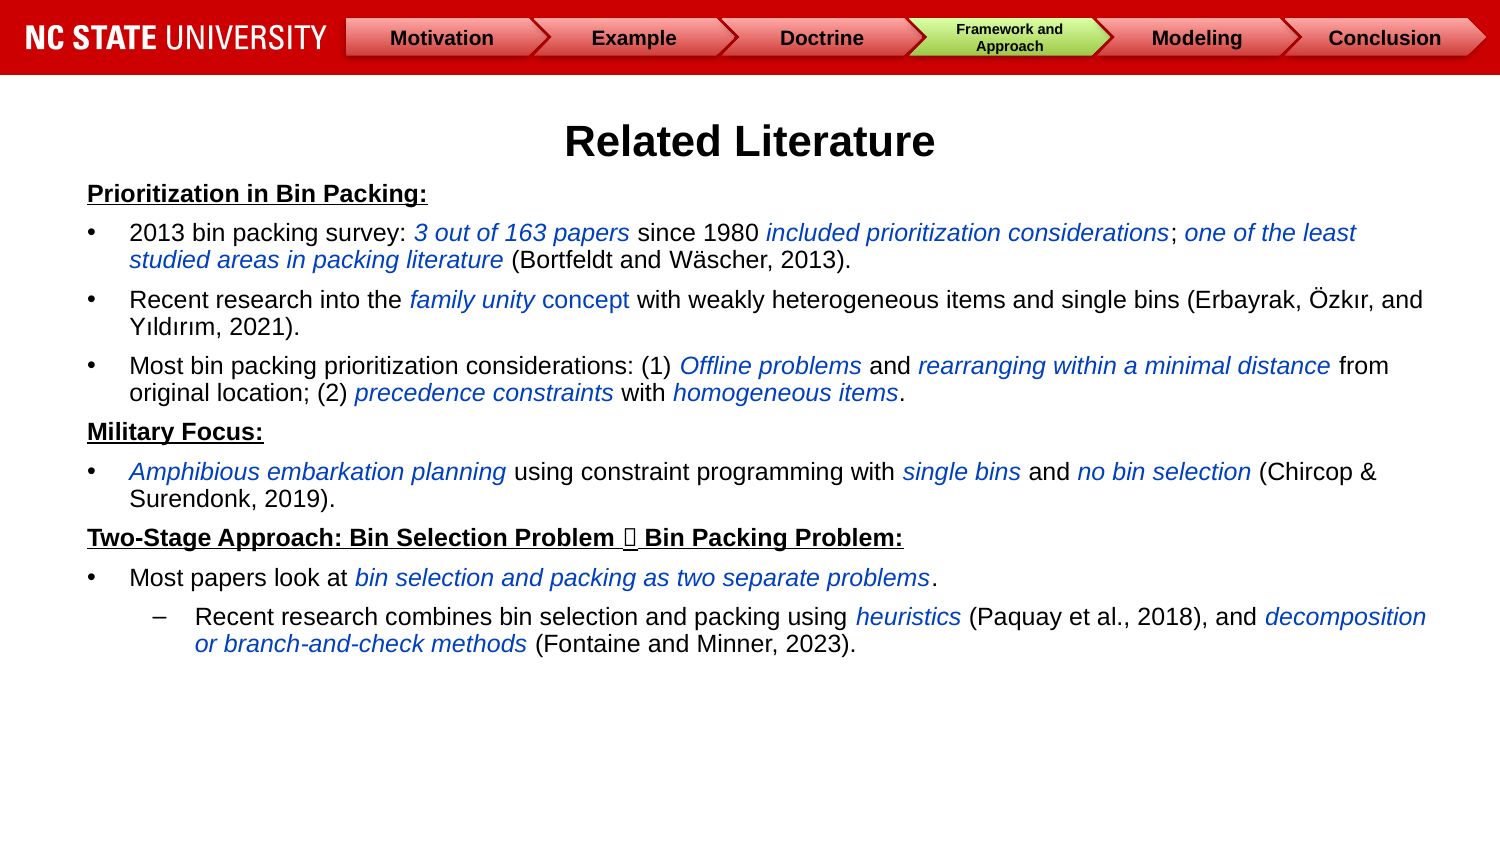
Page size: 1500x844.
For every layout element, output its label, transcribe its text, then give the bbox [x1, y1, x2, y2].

picture [0, 0, 1500, 75]
list Prioritization in Bin Packing: 2013 bin packing survey: 3 out of 163 papers since 1980 included prioritization considerations; one of the least studied areas in packing literature (Bortfeldt and Wäscher, 2013). Recent research into the family unity concept with weakly heterogeneous items and single bins (Erbayrak, Özkır, and Yıldırım, 2021). Most bin packing prioritization considerations: (1) Offline problems and rearranging within a minimal distance from original location; (2) precedence constraints with homogeneous items. Military Focus: Amphibious embarkation planning using constraint programming with single bins and no bin selection (Chircop & Surendonk, 2019). Two-Stage Approach: Bin Selection Problem  Bin Packing Problem: Most papers look at bin selection and packing as two separate problems. Recent research combines bin selection and packing using heuristics (Paquay et al., 2018), and decomposition or branch-and-check methods (Fontaine and Minner, 2023). [61, 169, 1439, 802]
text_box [346, 18, 1486, 56]
text_box Related Literature [243, 97, 1257, 180]
